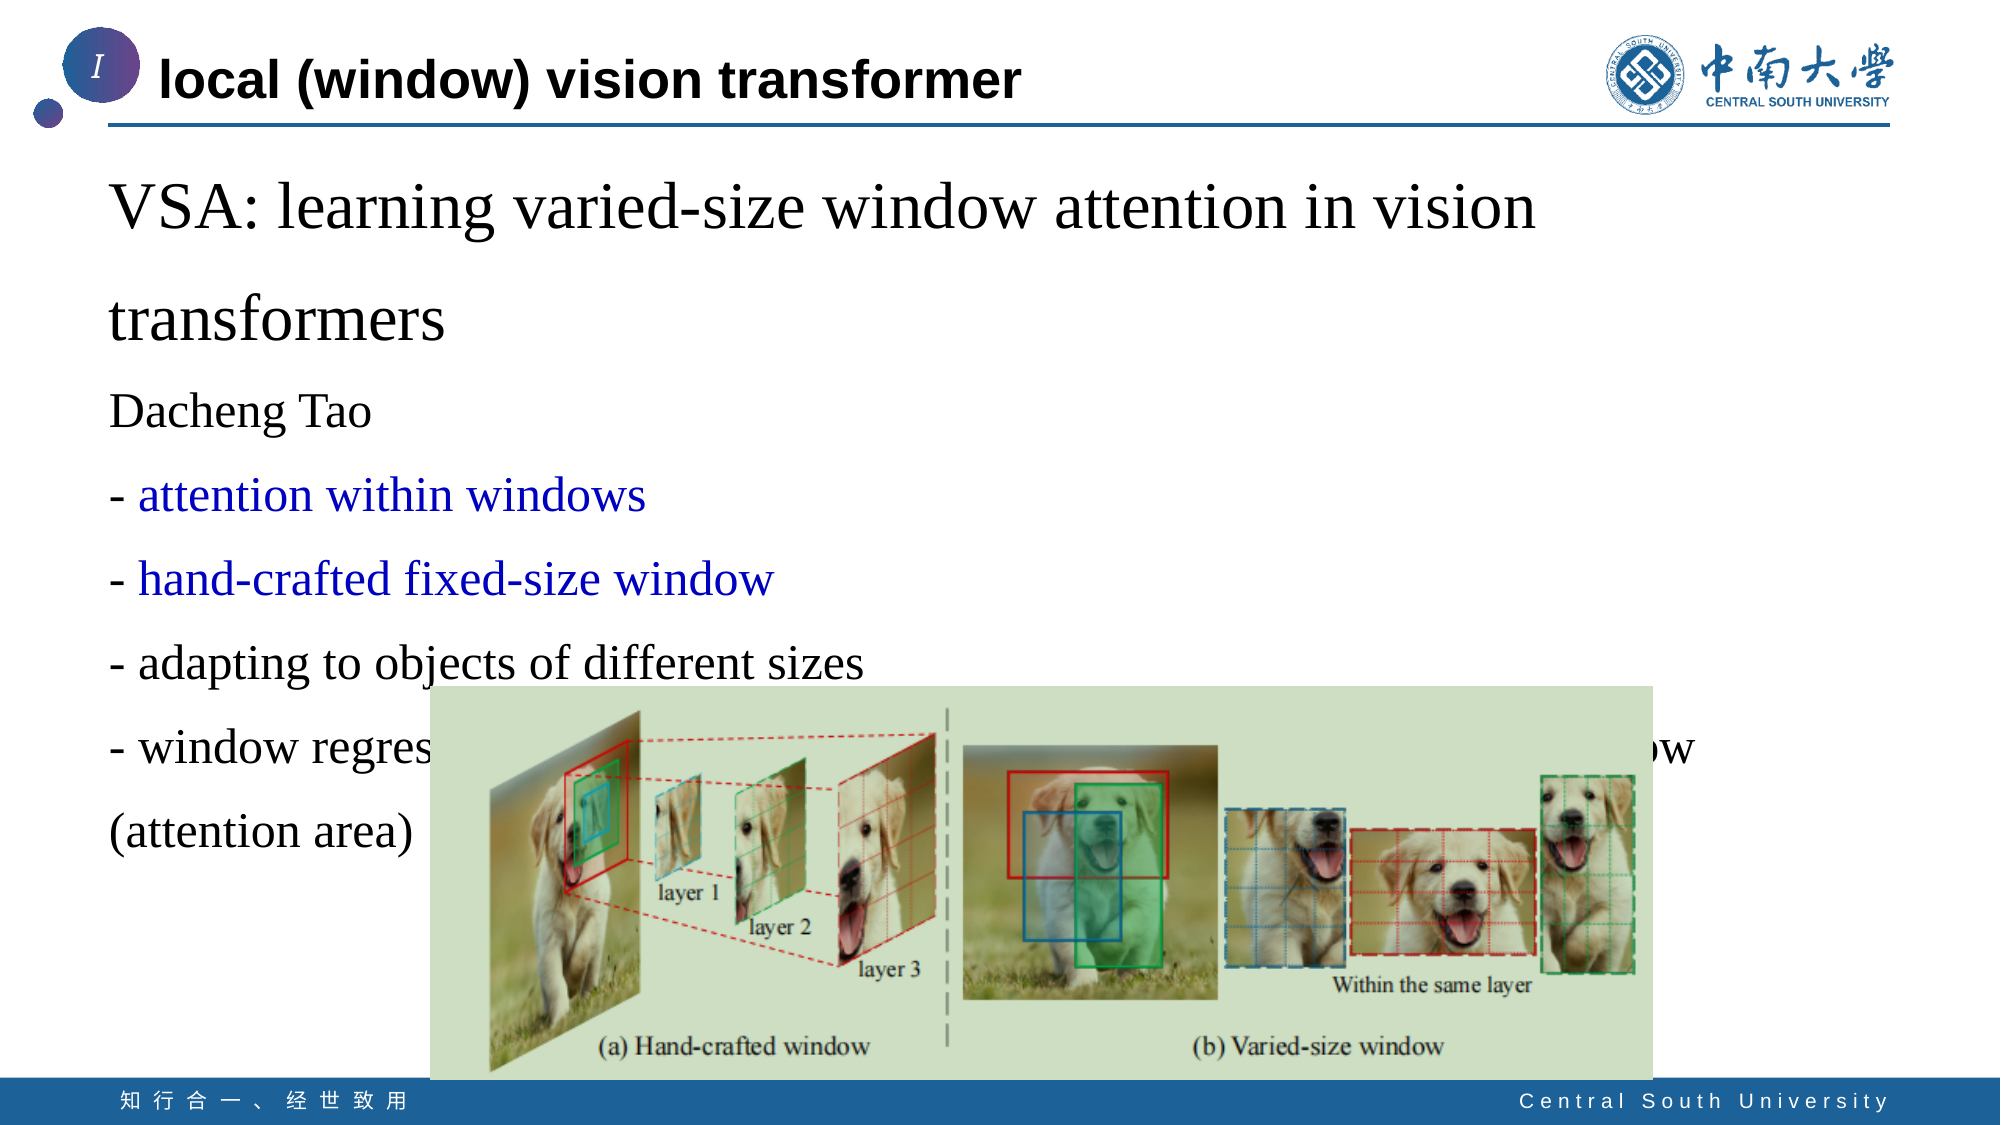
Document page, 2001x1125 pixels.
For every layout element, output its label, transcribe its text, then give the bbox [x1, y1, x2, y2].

picture [430, 686, 1653, 1080]
text_box local (window) vision transformer [158, 0, 1173, 118]
text_box [0, 1077, 2000, 1125]
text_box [33, 26, 153, 128]
text_box Central South University [1504, 1080, 1902, 1120]
text_box VSA: learning varied-size window attention in vision transformers Dacheng Tao - attention within windows - hand-crafted fixed-size window - adapting to objects of different sizes - window regression module: predict the size and location of the target window (attention area) [94, 122, 1907, 865]
text_box 知行合一、经世致用 [105, 1080, 423, 1120]
picture [1595, 28, 1907, 121]
